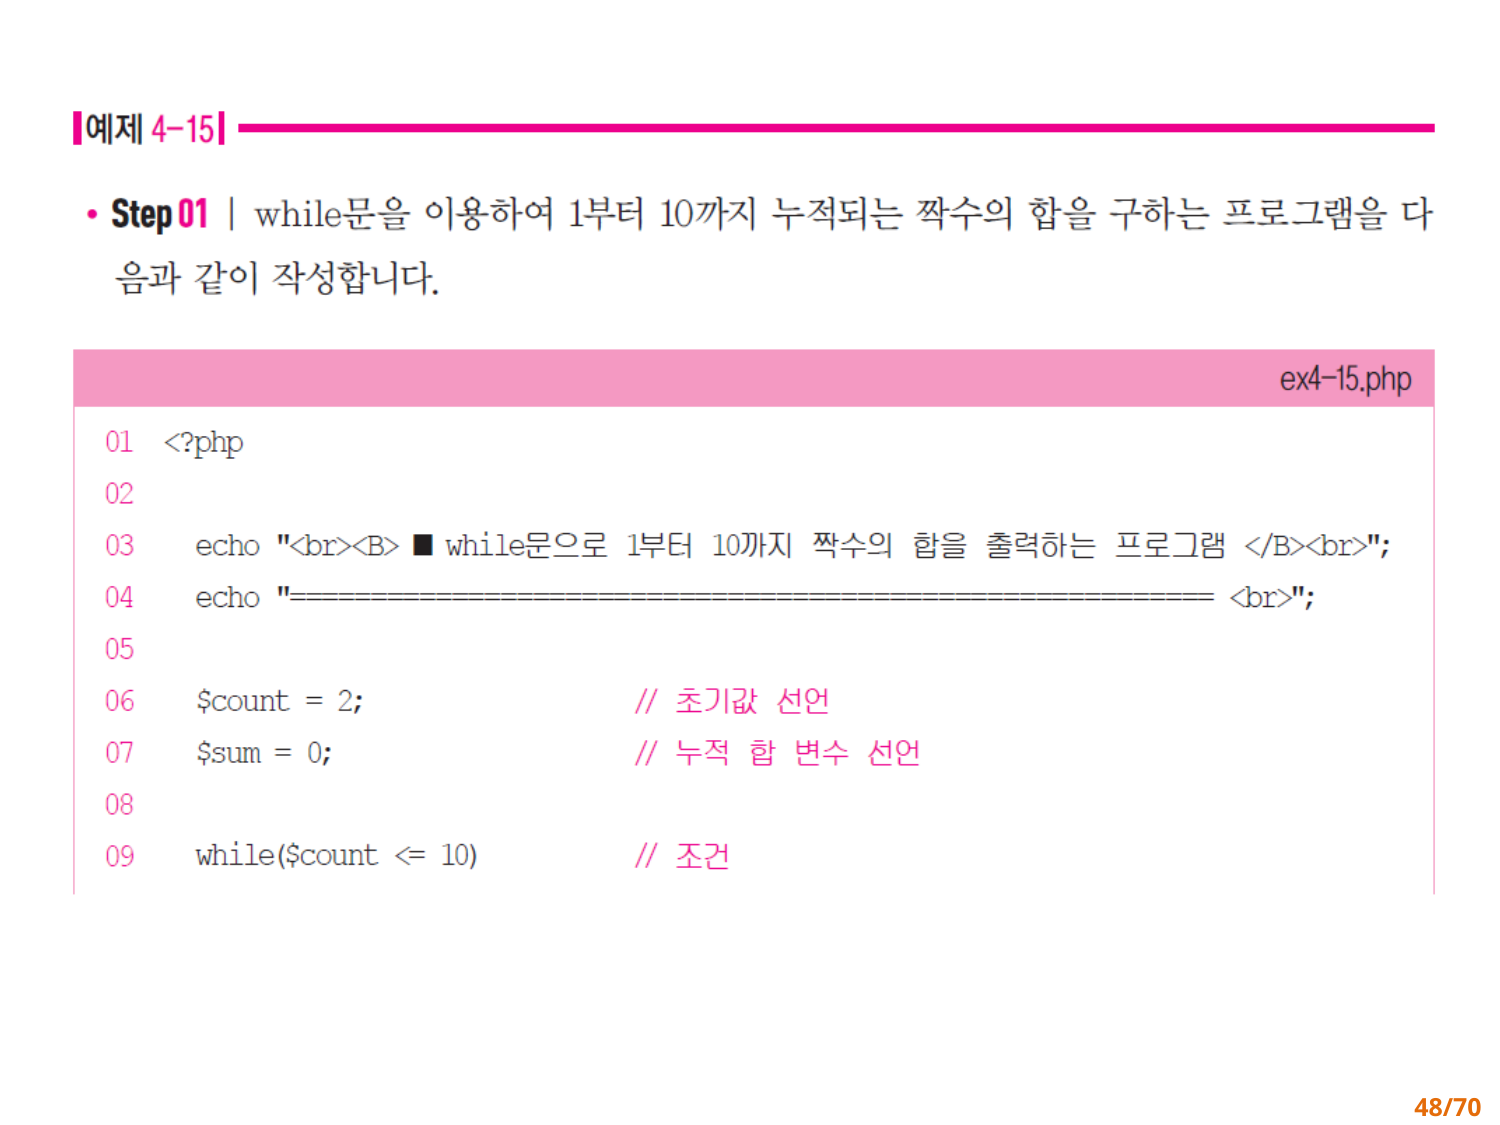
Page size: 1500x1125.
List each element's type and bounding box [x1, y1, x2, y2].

picture [43, 89, 1456, 924]
